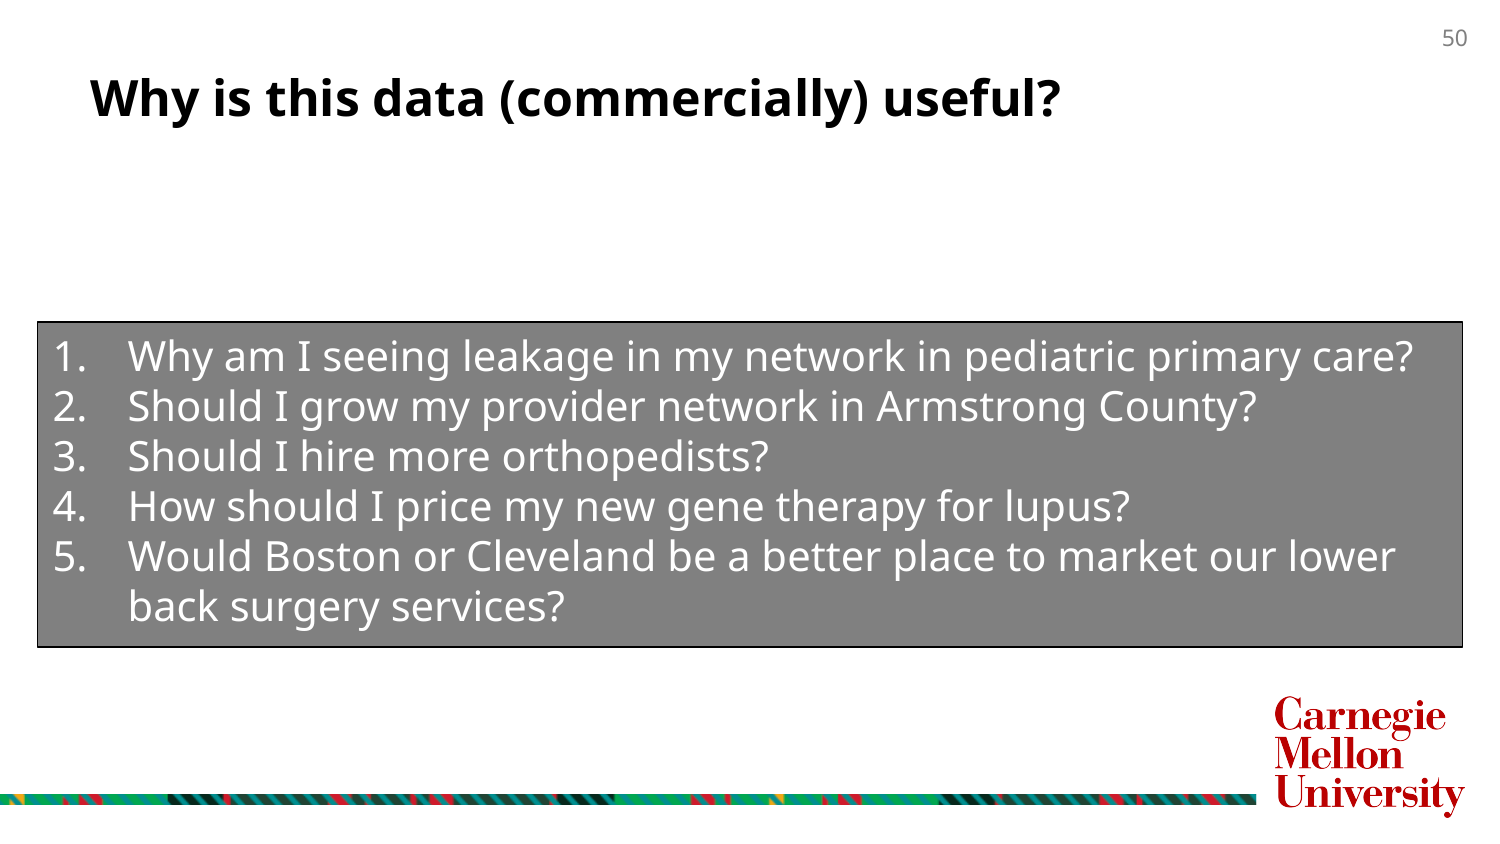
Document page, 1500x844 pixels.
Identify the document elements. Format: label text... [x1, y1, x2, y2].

picture [0, 794, 1257, 805]
title Why is this data (commercially) useful? [75, 59, 1425, 160]
text_box Why am I seeing leakage in my network in pediatric primary care? Should I grow my provider network in Armstrong County? Should I hire more orthopedists? How should I price my new gene therapy for lupus? Would Boston or Cleveland be a better place to market our lower back surgery services? [37, 321, 1463, 647]
picture [1275, 696, 1465, 818]
